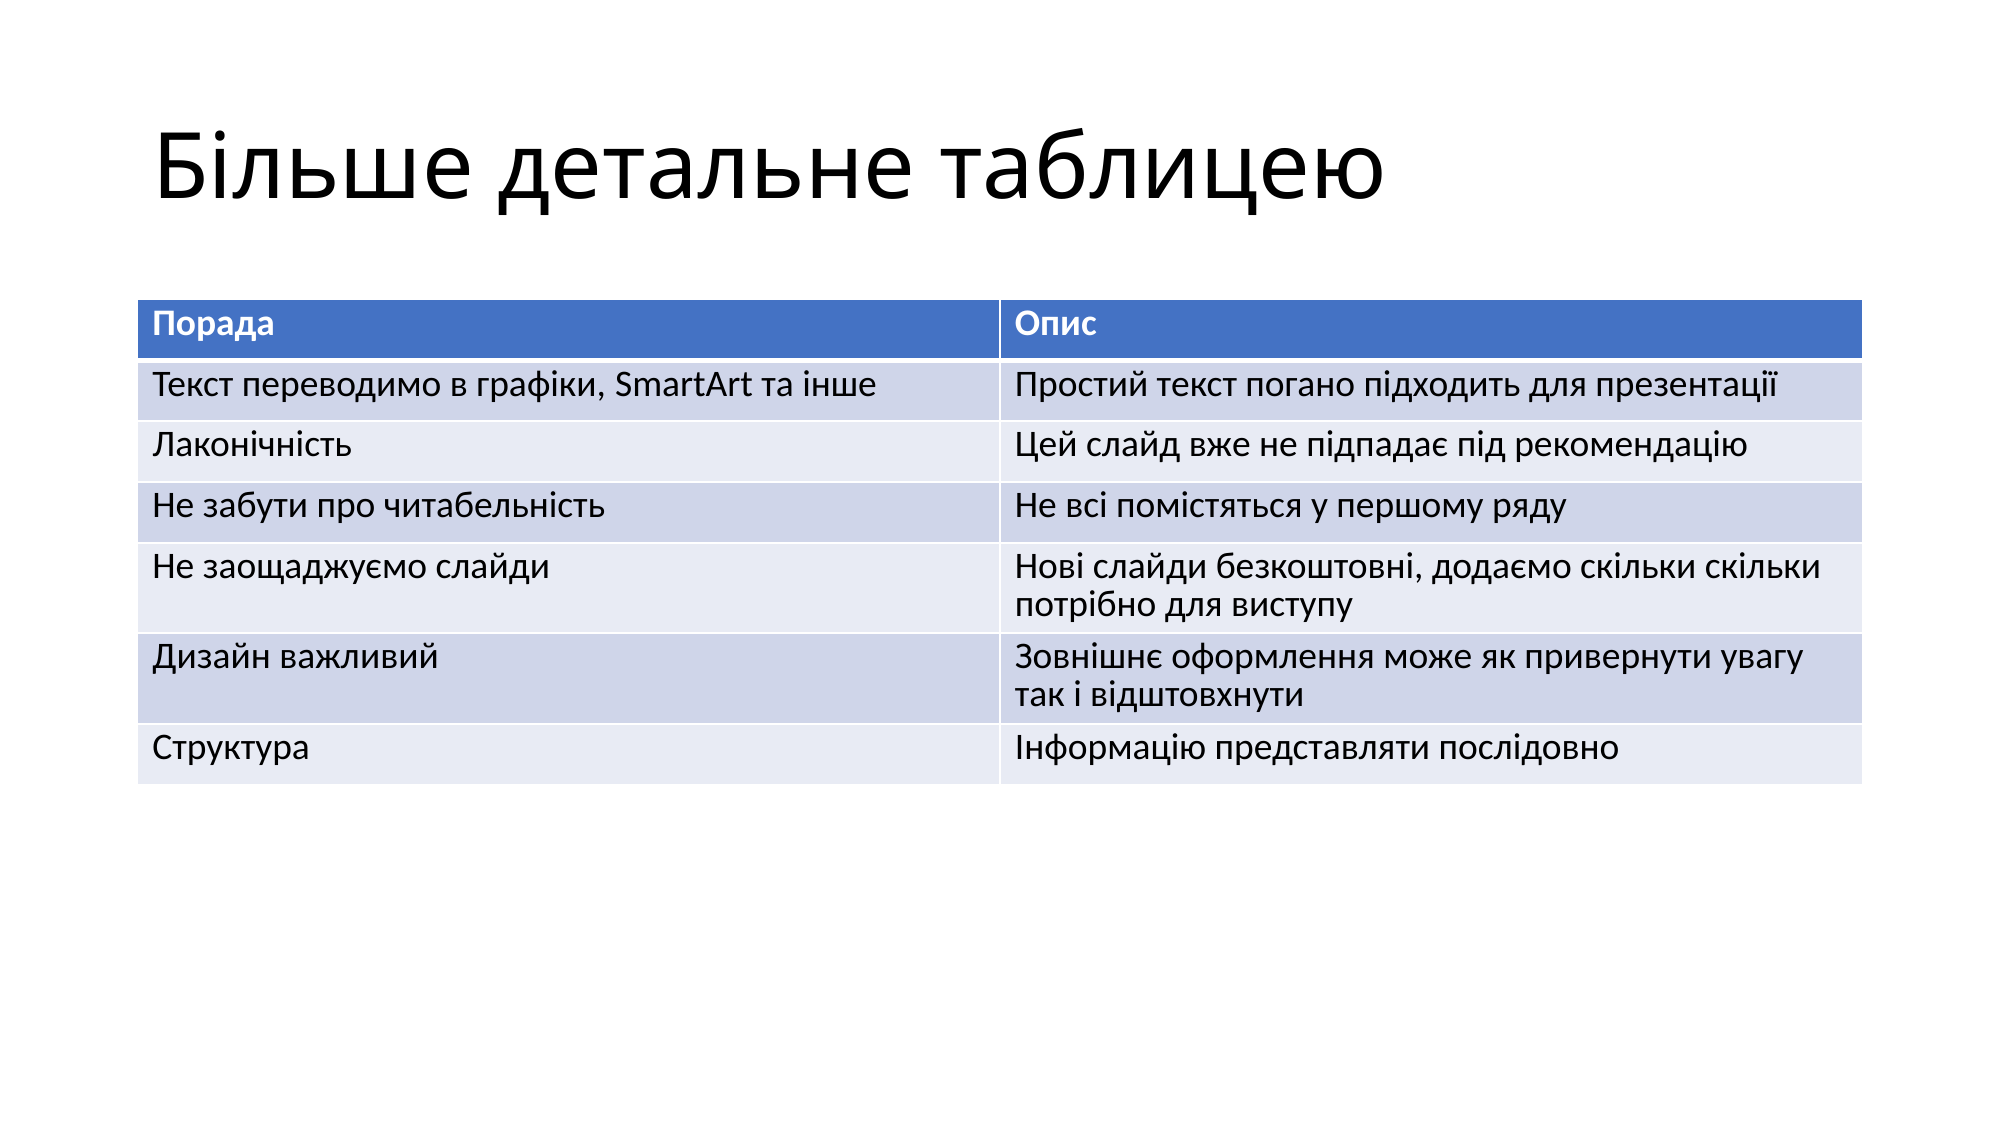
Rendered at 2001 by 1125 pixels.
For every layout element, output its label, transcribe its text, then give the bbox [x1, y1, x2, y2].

table_cell Простий текст погано підходить для презентації [1001, 363, 1862, 420]
table_cell Не забути про читабельність [138, 483, 999, 542]
table_cell Структура [138, 725, 999, 784]
table_cell Дизайн важливий [138, 634, 999, 723]
table_cell Текст переводимо в графіки, SmartArt та інше [138, 363, 999, 420]
table_cell Нові слайди безкоштовні, додаємо скільки скільки потрібно для виступу [1001, 544, 1862, 632]
table_cell Не всі помістяться у першому ряду [1001, 483, 1862, 542]
table_cell Цей слайд вже не підпадає під рекомендацію [1001, 422, 1862, 481]
table_cell Не заощаджуємо слайди [138, 544, 999, 632]
title Більше детальне таблицею [137, 59, 1863, 278]
table_cell Інформацію представляти послідовно [1001, 725, 1862, 784]
table_cell Зовнішнє оформлення може як привернути увагу так і відштовхнути [1001, 634, 1862, 723]
table_cell Лаконічність [138, 422, 999, 481]
table_header Опис [1001, 300, 1862, 358]
table_header Порада [138, 300, 999, 358]
